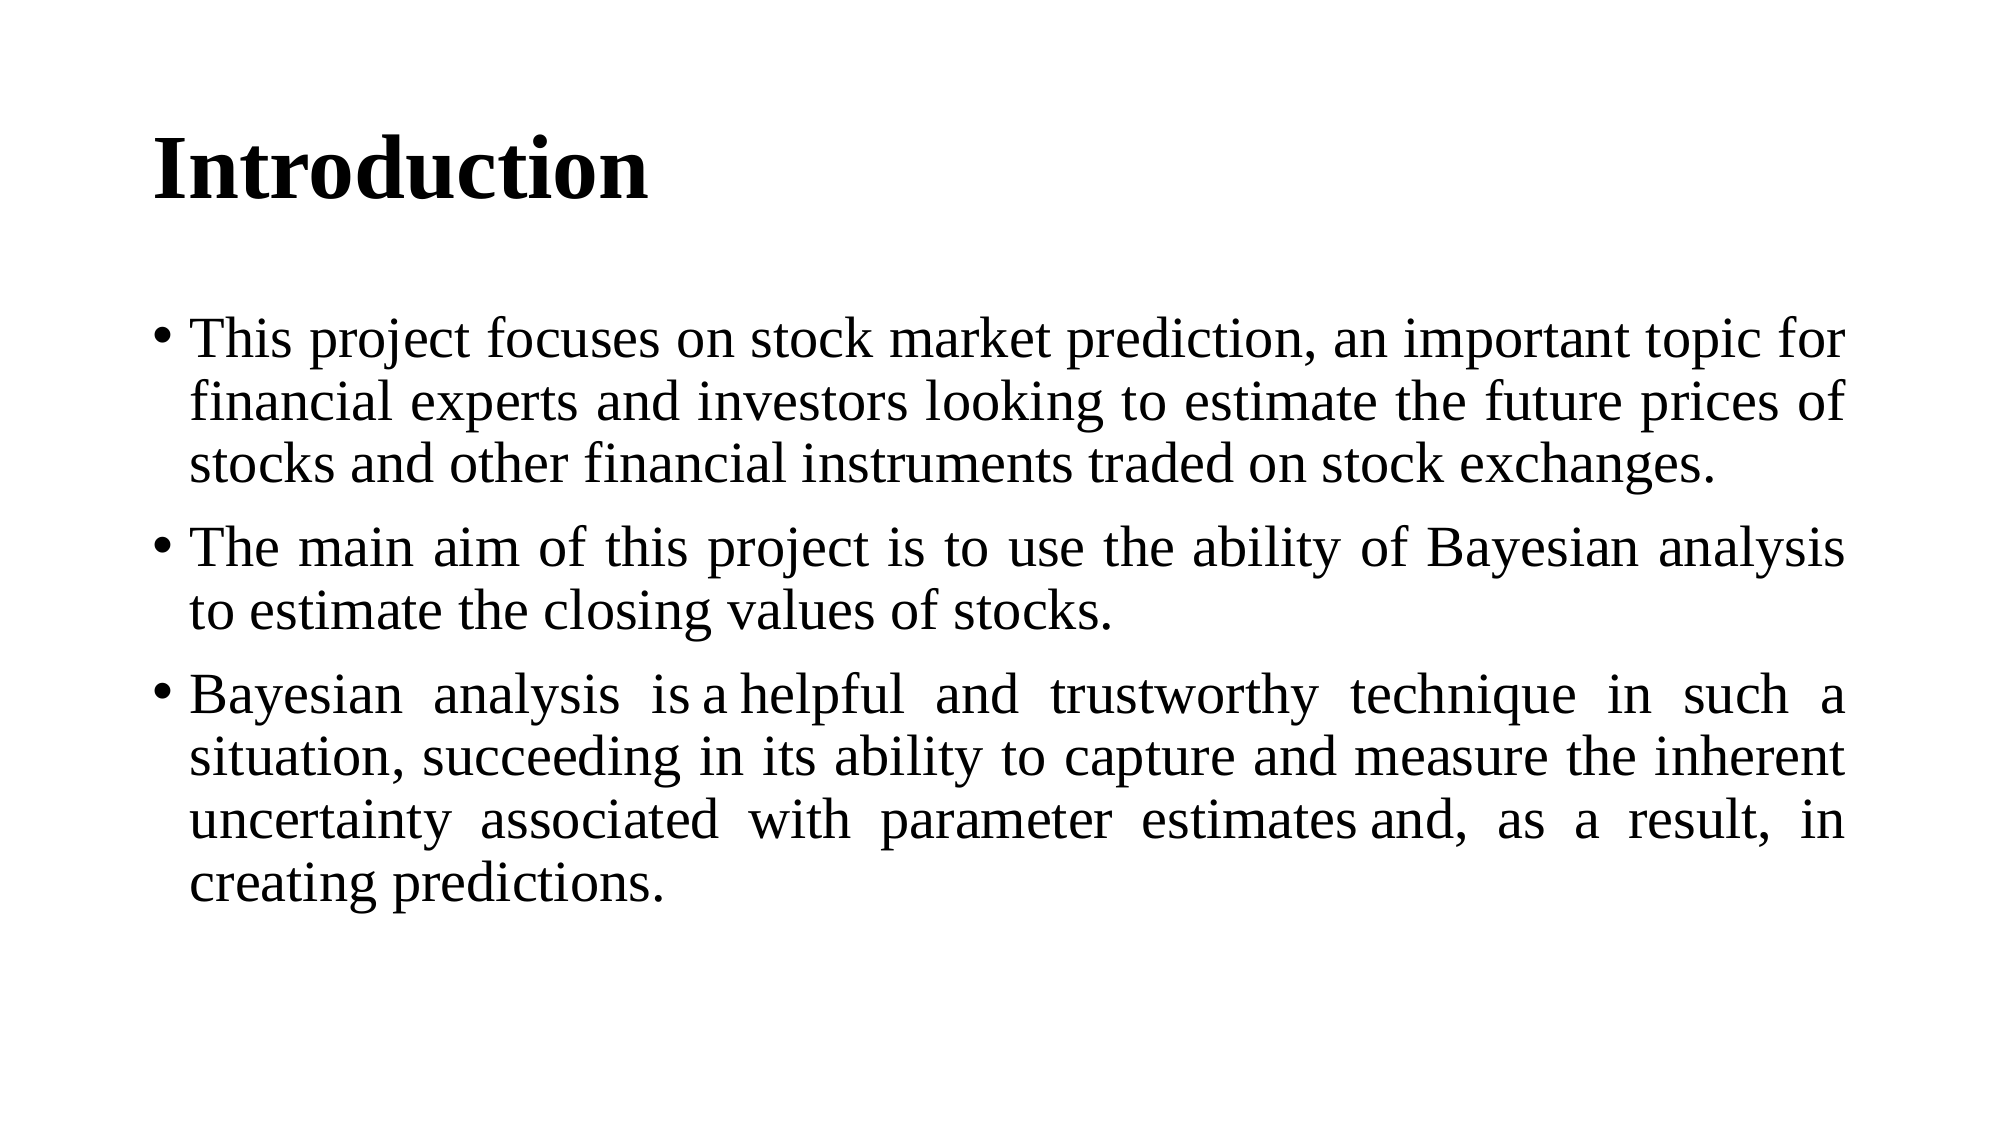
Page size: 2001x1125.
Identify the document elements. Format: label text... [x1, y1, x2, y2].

list This project focuses on stock market prediction, an important topic for financial experts and investors looking to estimate the future prices of stocks and other financial instruments traded on stock exchanges. The main aim of this project is to use the ability of Bayesian analysis to estimate the closing values of stocks. Bayesian analysis is a helpful and trustworthy technique in such a situation, succeeding in its ability to capture and measure the inherent uncertainty associated with parameter estimates and, as a result, in creating predictions. [137, 299, 1863, 1014]
title Introduction [137, 59, 1863, 278]
